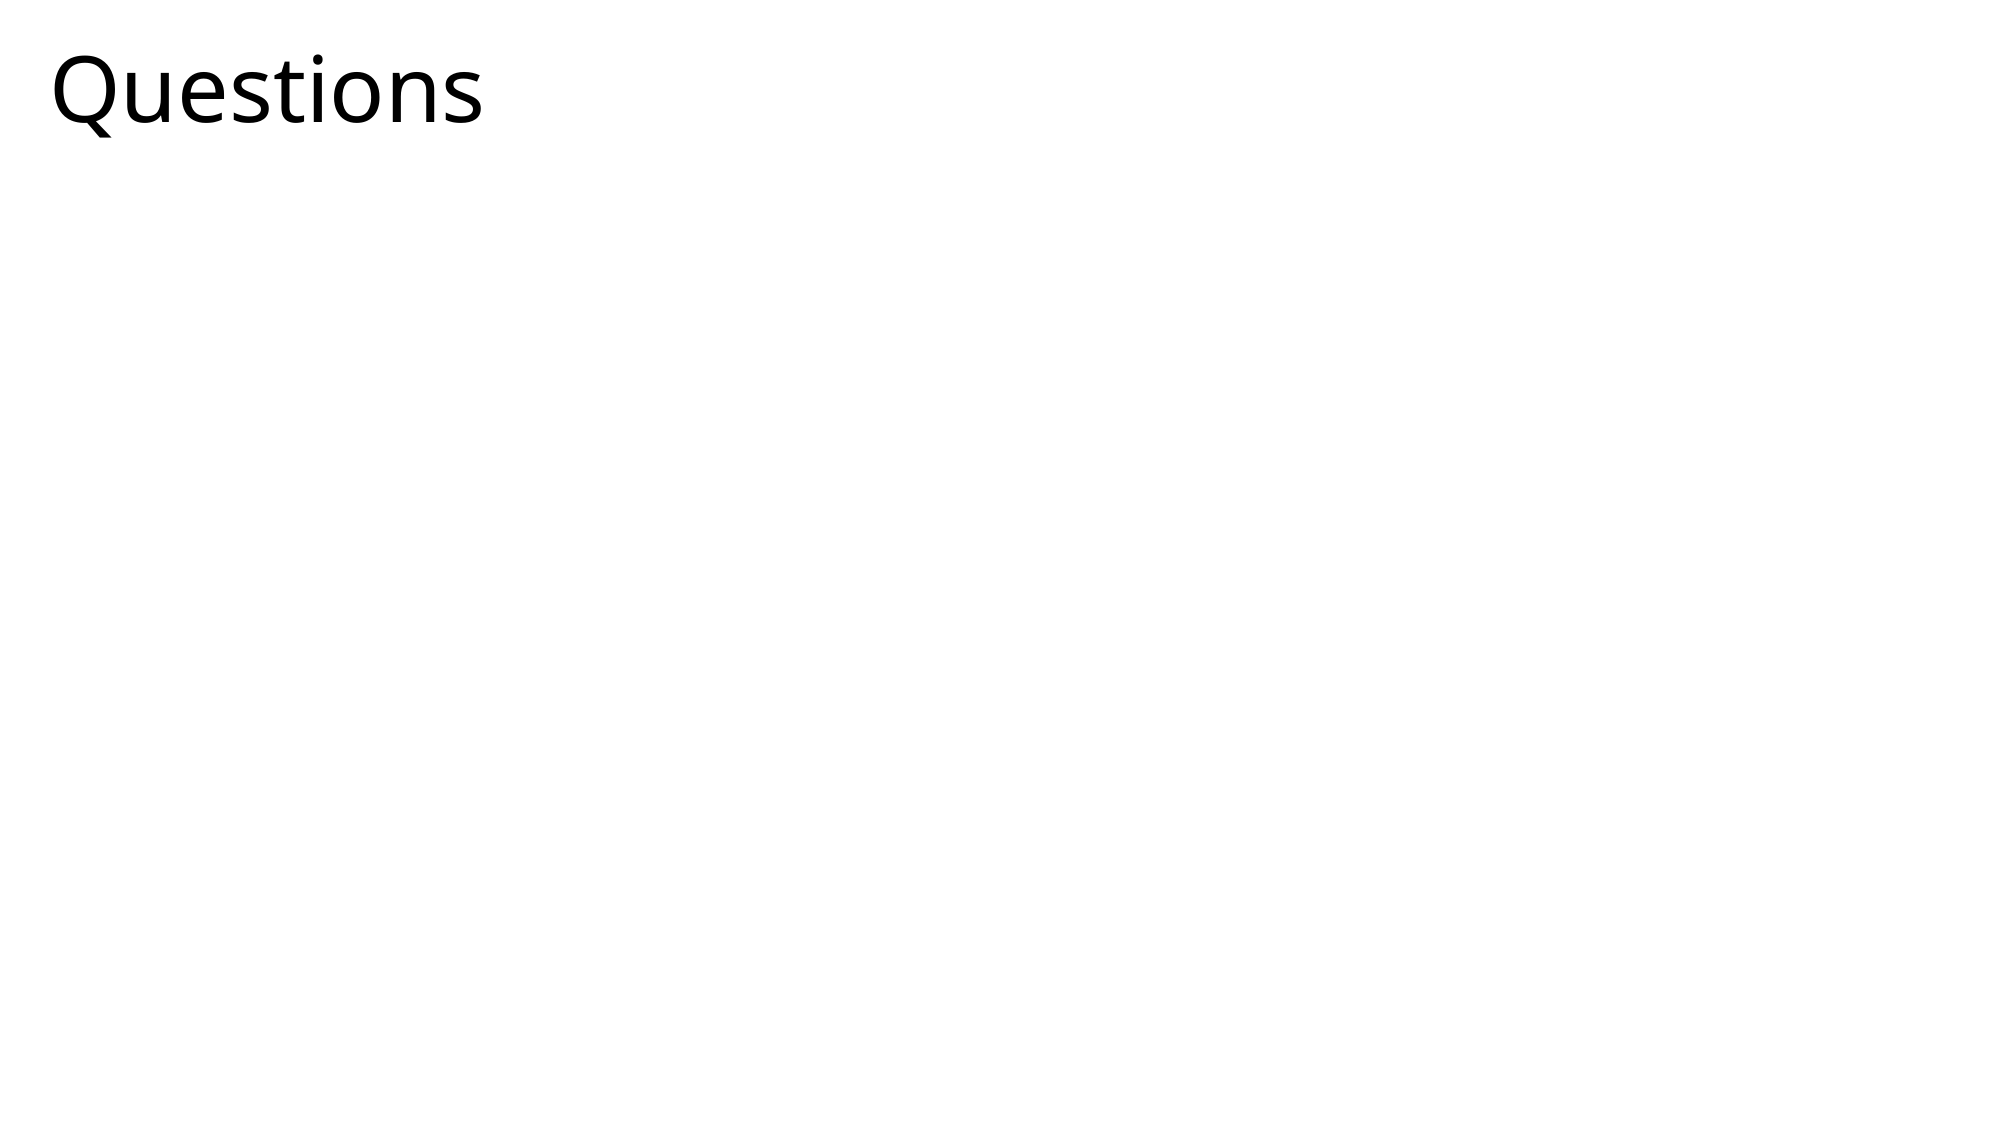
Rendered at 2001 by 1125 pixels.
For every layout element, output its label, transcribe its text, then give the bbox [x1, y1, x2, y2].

title Questions [34, 22, 1969, 163]
